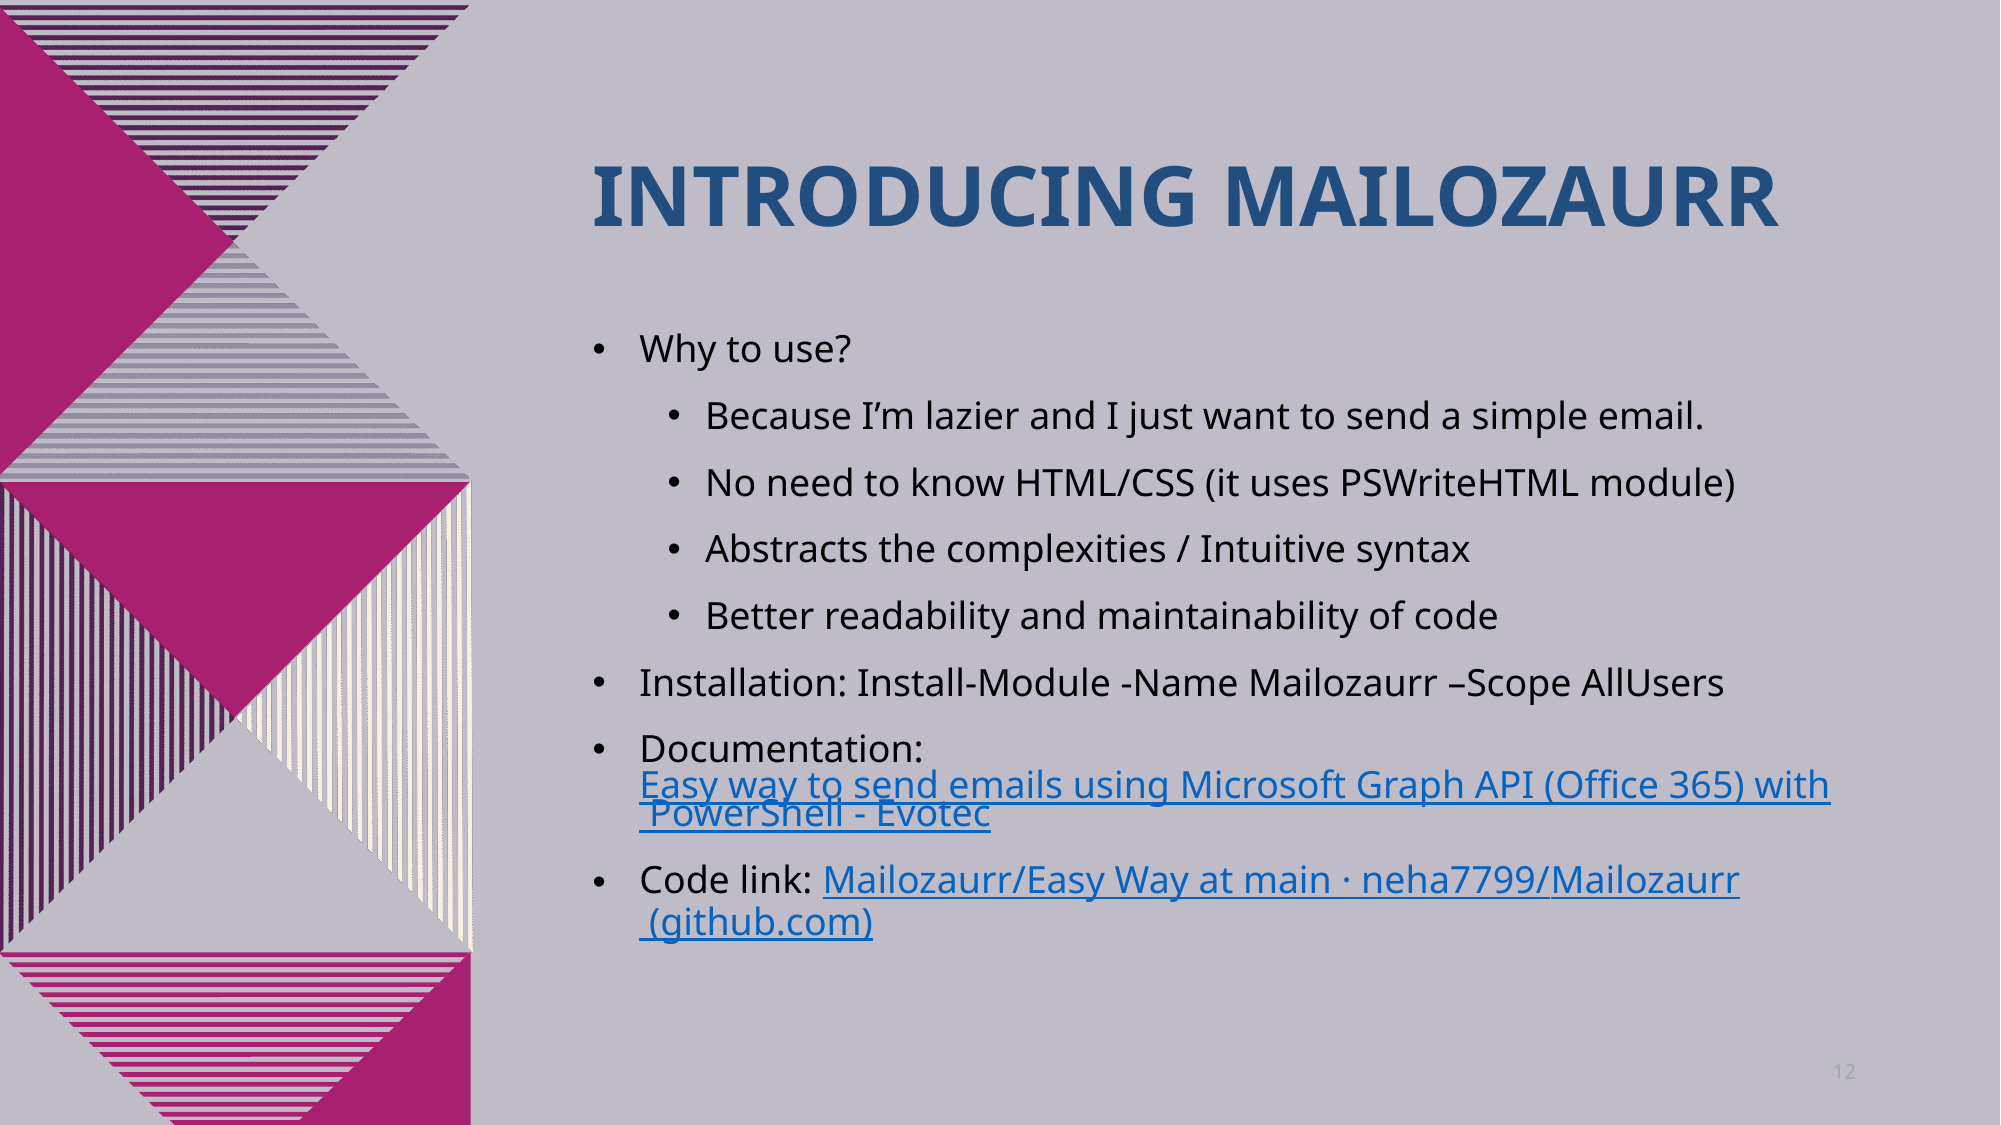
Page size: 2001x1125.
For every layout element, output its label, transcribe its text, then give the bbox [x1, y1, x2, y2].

list Why to use? Because I’m lazier and I just want to send a simple email. No need to know HTML/CSS (it uses PSWriteHTML module) Abstracts the complexities / Intuitive syntax Better readability and maintainability of code Installation: Install-Module -Name Mailozaurr –Scope AllUsers Documentation: Easy way to send emails using Microsoft Graph API (Office 365) with PowerShell - Evotec Code link: Mailozaurr/Easy Way at main · neha7799/Mailozaurr (github.com) [577, 321, 1855, 1028]
picture [236, 481, 577, 952]
picture [0, 0, 468, 241]
title Introducing mailozaurr [577, 146, 1872, 272]
picture [0, 242, 469, 482]
slide_number 12 [1796, 1042, 1872, 1103]
picture [0, 483, 234, 951]
